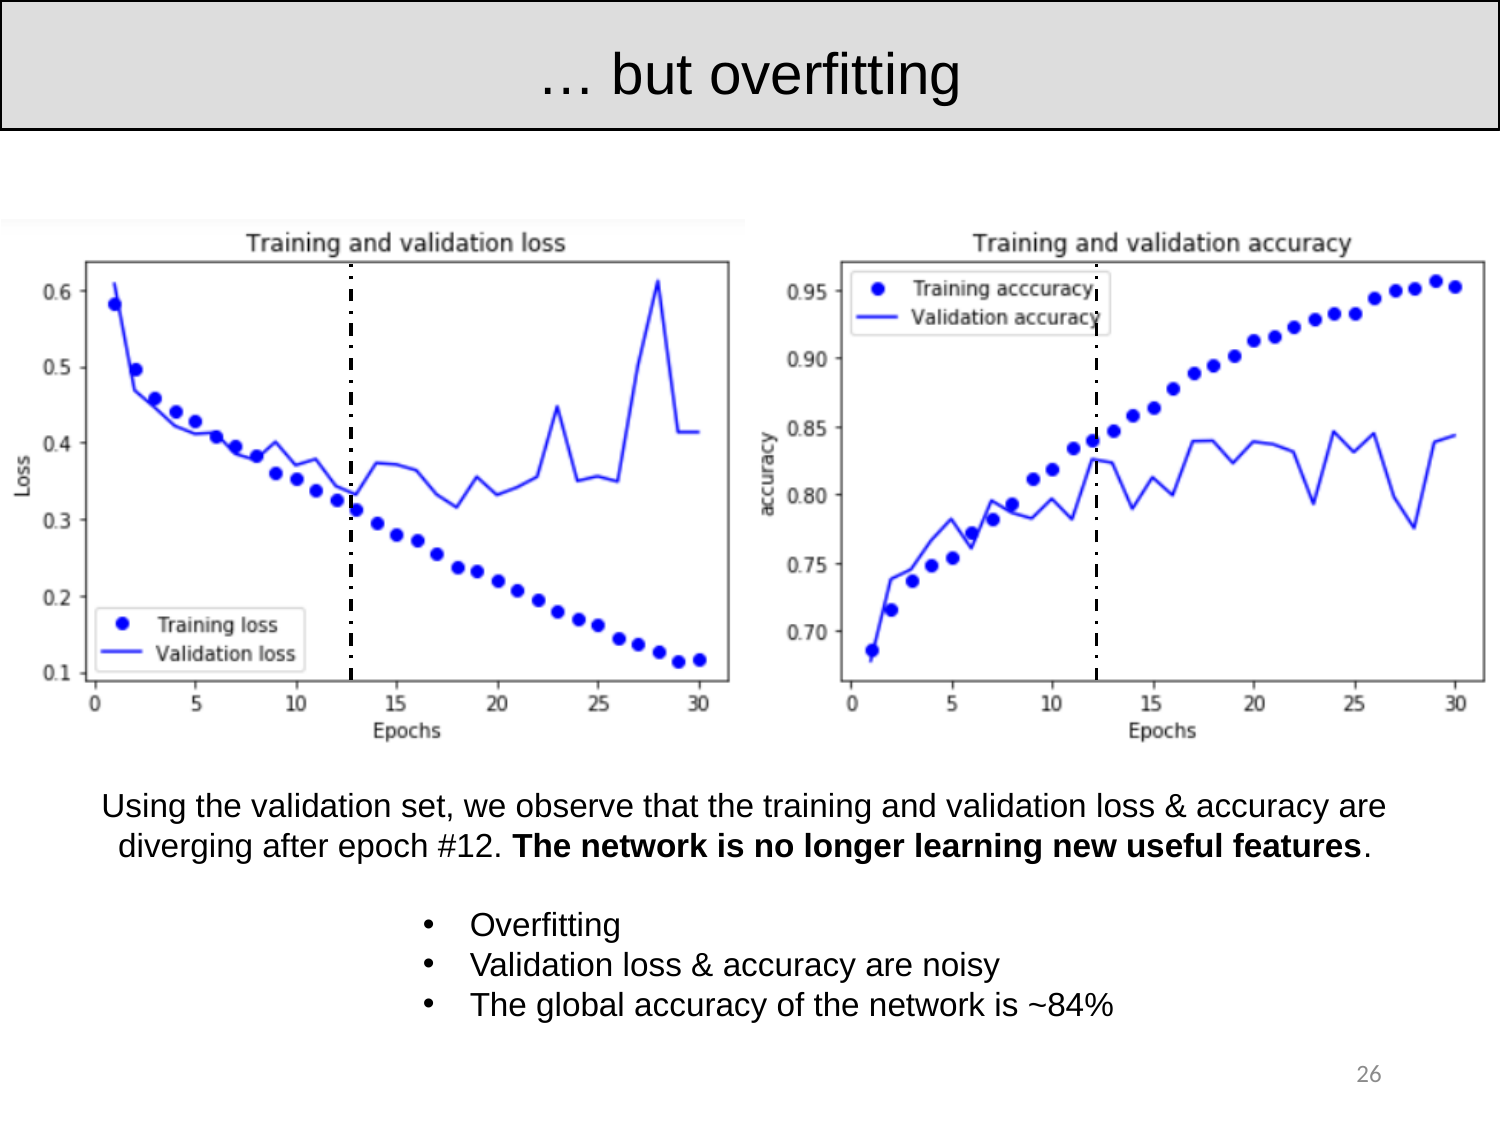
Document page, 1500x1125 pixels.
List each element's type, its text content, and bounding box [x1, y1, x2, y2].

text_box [0, 0, 1500, 130]
slide_number 26 [1059, 1071, 1397, 1103]
picture [1, 219, 1500, 752]
text_box Using the validation set, we observe that the training and validation loss & accuracy are diverging after epoch #12. The network is no longer learning new useful features. Overfitting Validation loss & accuracy are noisy The global accuracy of the network is ~84% [33, 776, 1458, 1071]
